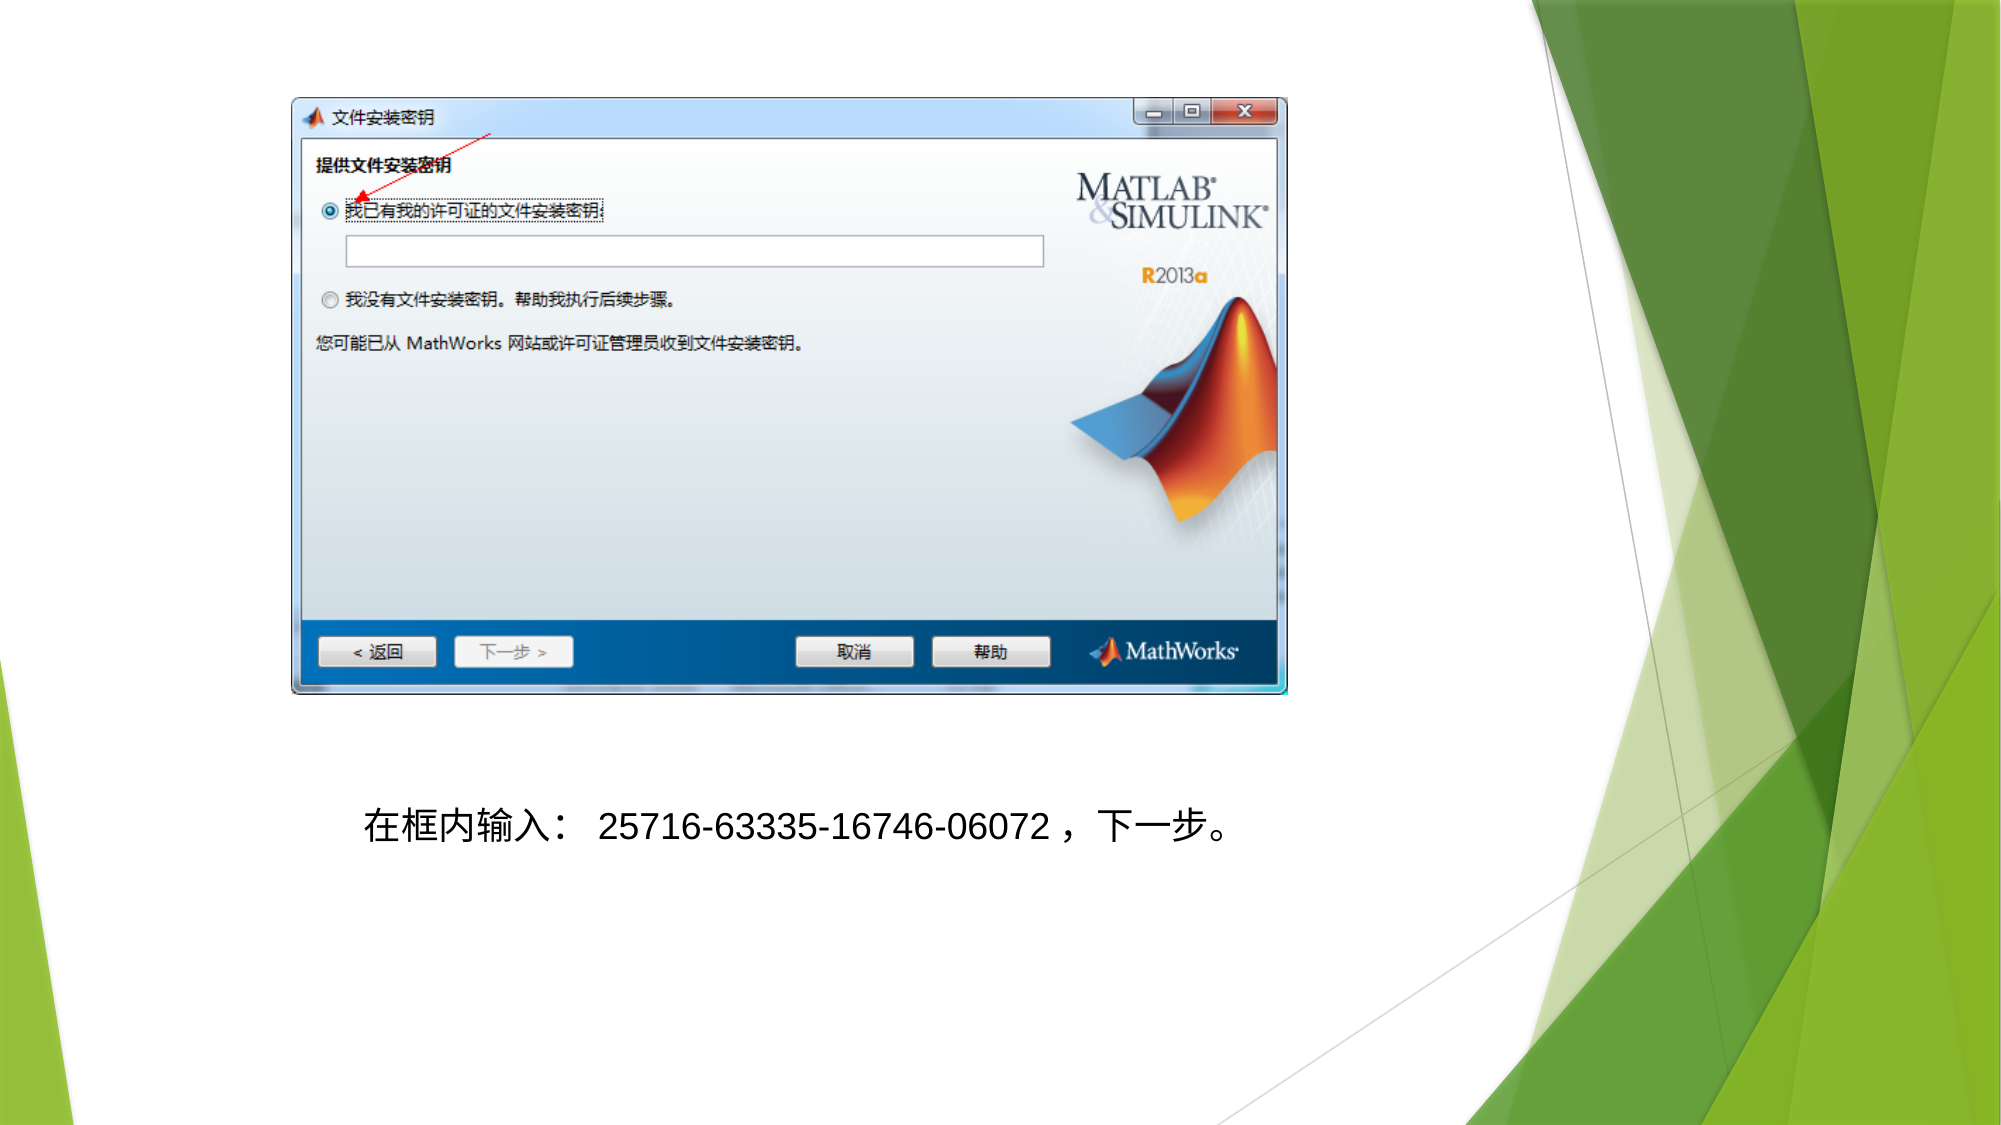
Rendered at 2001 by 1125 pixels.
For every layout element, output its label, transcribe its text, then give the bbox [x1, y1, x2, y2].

picture [290, 97, 1289, 696]
text_box 在框内输入：25716-63335-16746-06072，下一步。 [349, 794, 1271, 854]
